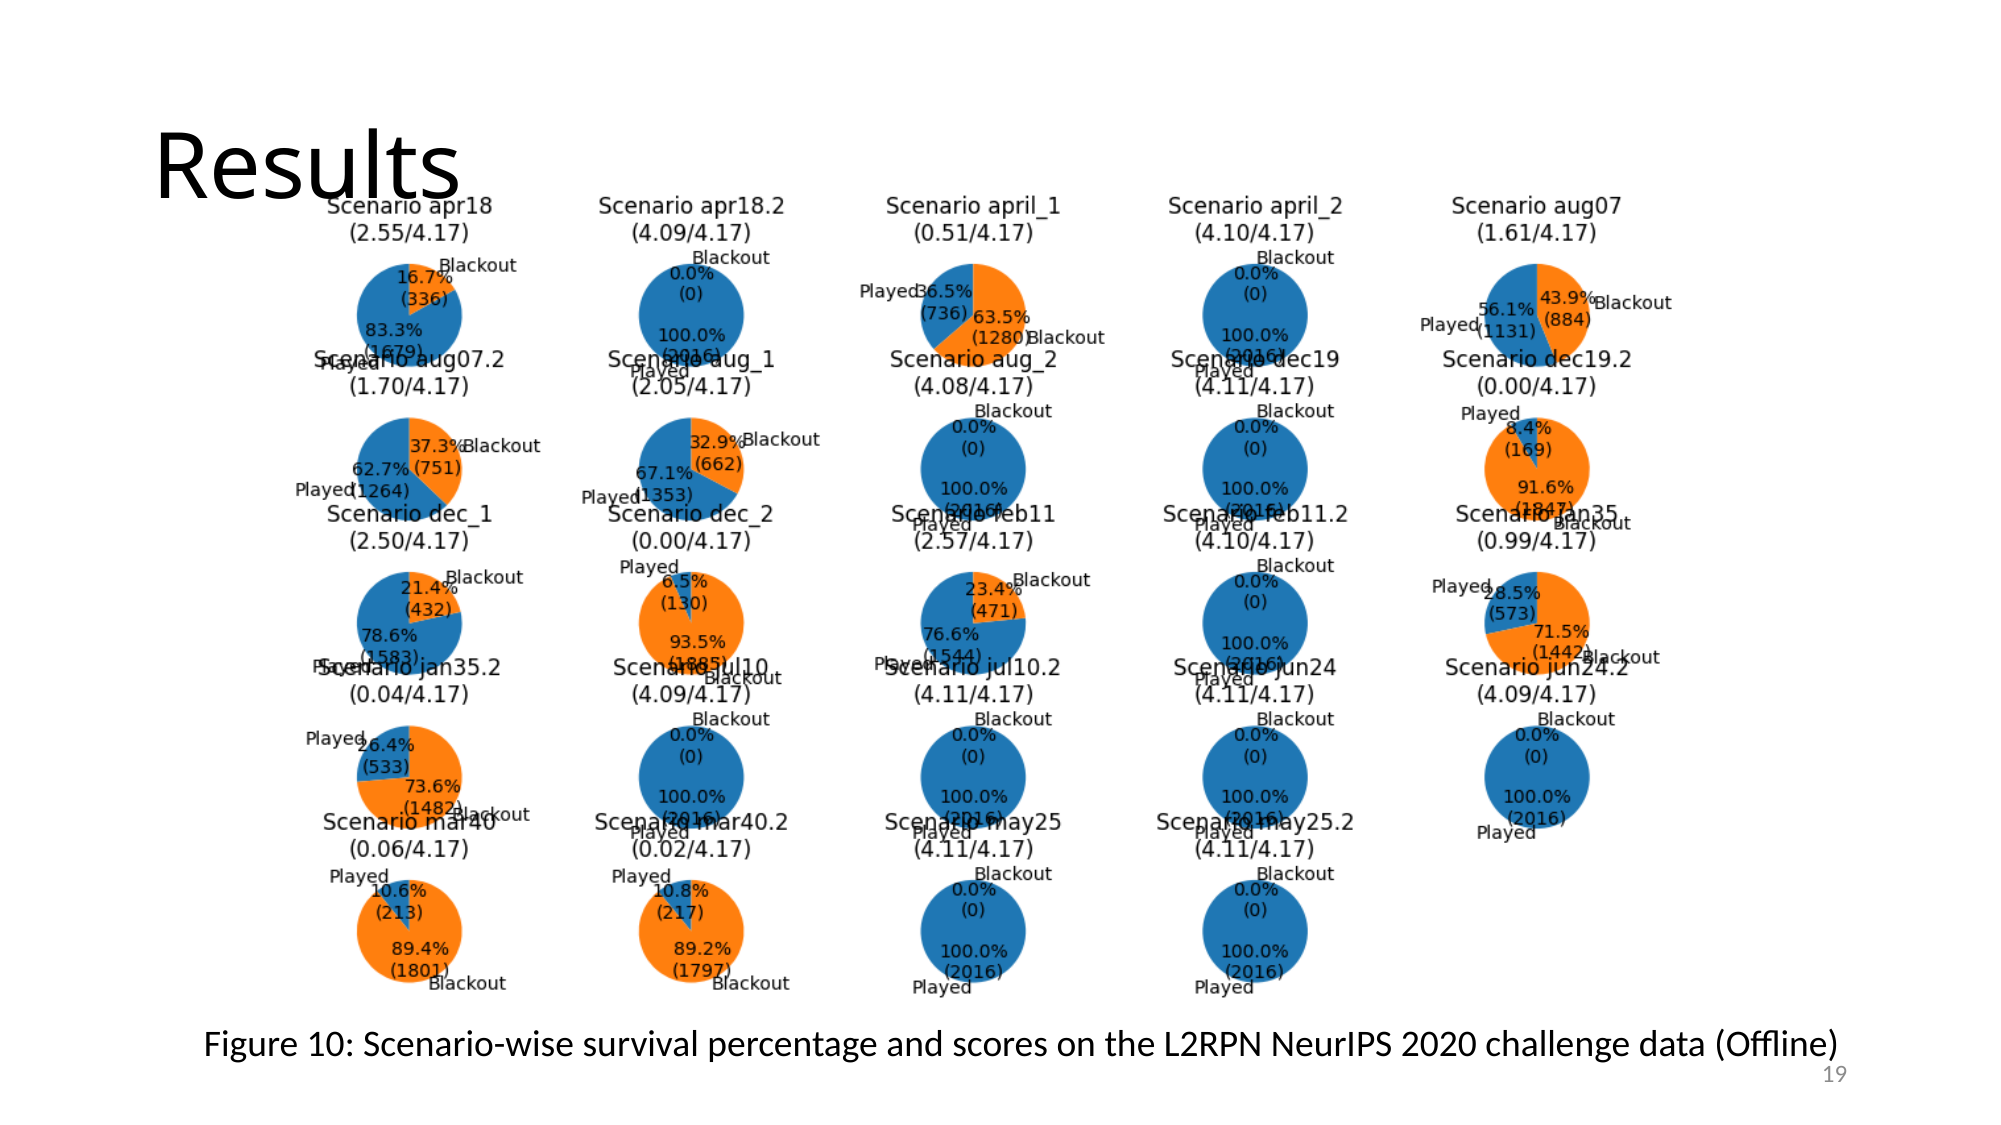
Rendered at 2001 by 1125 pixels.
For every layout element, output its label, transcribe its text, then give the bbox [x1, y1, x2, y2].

picture [282, 179, 1689, 1013]
slide_number 19 [1412, 1071, 1863, 1103]
text_box Figure 10: Scenario-wise survival percentage and scores on the L2RPN NeurIPS 2020 challenge data (Offline) [180, 1011, 1880, 1071]
text_box Results [137, 59, 1863, 278]
